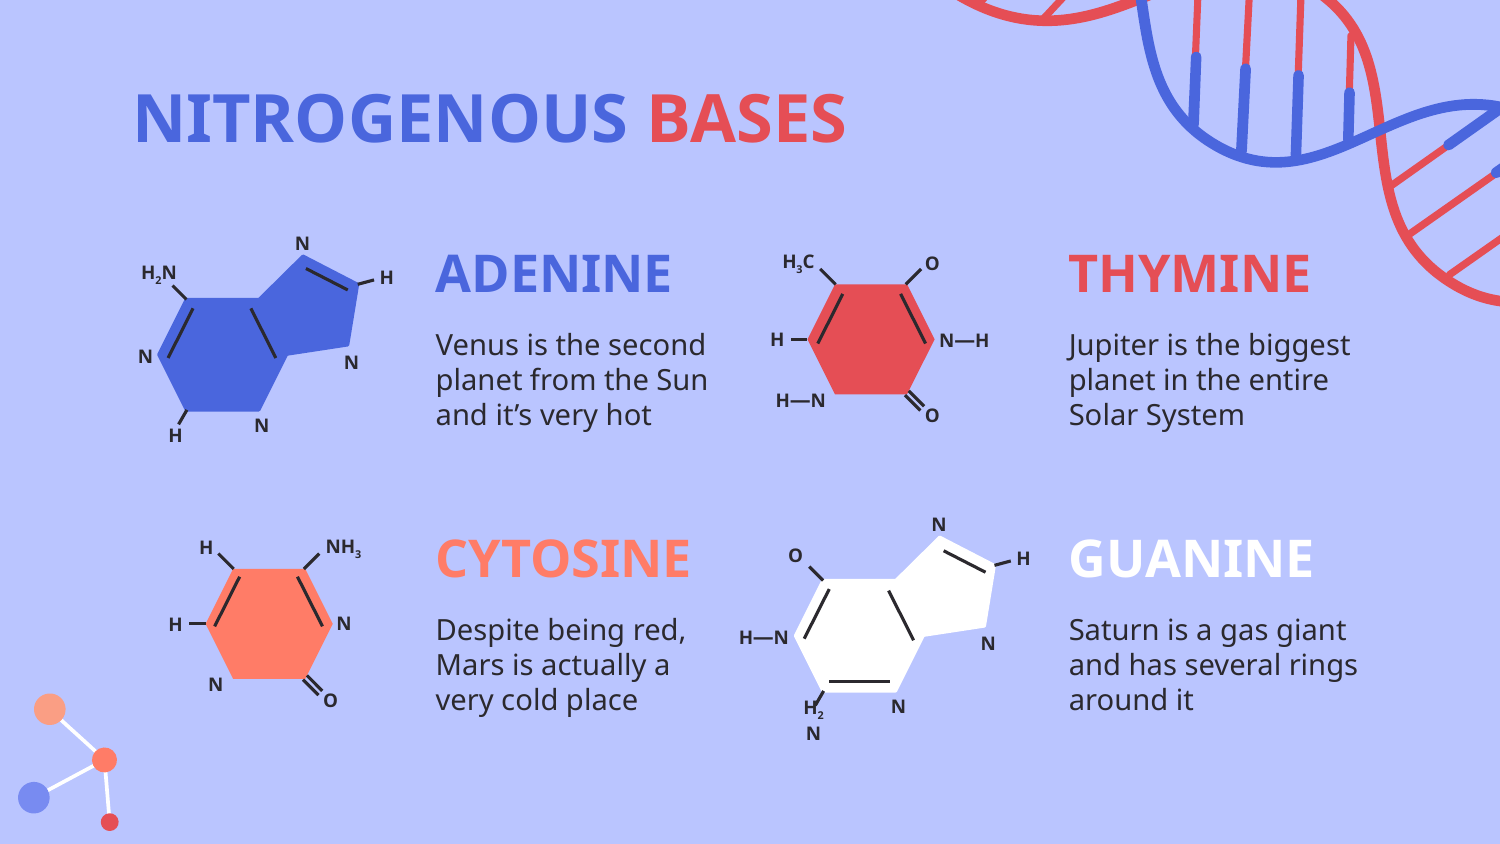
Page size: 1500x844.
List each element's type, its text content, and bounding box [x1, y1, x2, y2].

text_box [750, 240, 1015, 438]
title ADENINE [420, 227, 746, 315]
title THYMINE [1053, 227, 1379, 315]
subtitle Venus is the second planet from the Sun and it’s very hot [420, 324, 745, 434]
subtitle Saturn is a gas giant and has several rings around it [1053, 609, 1379, 719]
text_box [717, 503, 1048, 741]
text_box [121, 222, 411, 456]
subtitle Despite being red, Mars is actually a very cold place [420, 609, 712, 719]
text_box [149, 524, 383, 723]
title NITROGENOUS BASES [116, 60, 1385, 155]
subtitle Jupiter is the biggest planet in the entire Solar System [1053, 324, 1379, 434]
title GUANINE [1053, 513, 1379, 600]
title CYTOSINE [420, 513, 712, 600]
